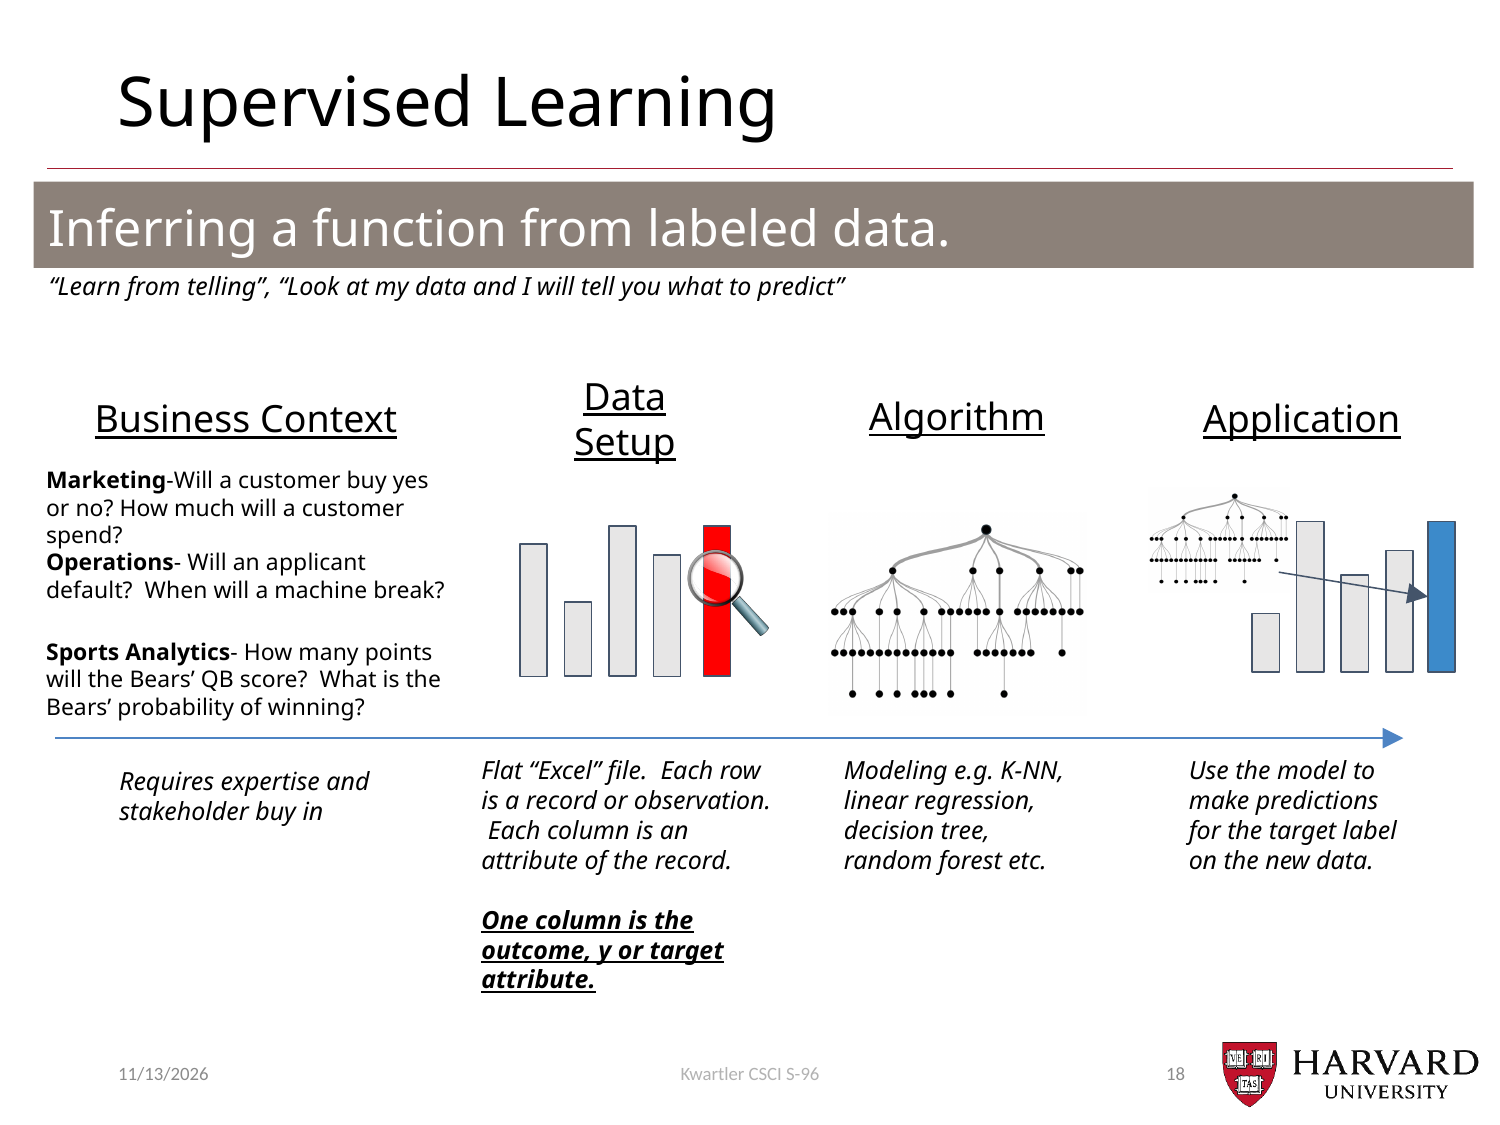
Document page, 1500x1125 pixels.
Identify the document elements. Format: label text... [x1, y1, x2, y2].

text_box “Learn from telling”, “Look at my data and I will tell you what to predict” [33, 255, 1474, 296]
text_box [1148, 487, 1456, 672]
text_box Flat “Excel” file. Each row is a record or observation. Each column is an attribute of the record. One column is the outcome, y or target attribute. [466, 739, 793, 1029]
text_box Marketing-Will a customer buy yes or no? How much will a customer spend? [30, 450, 461, 517]
text_box Business Context [23, 380, 469, 452]
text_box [519, 525, 681, 677]
text_box [703, 636, 731, 677]
footer Kwartler CSCI S-96 [496, 1042, 1004, 1103]
text_box [703, 525, 731, 549]
picture [1200, 1024, 1500, 1125]
text_box Inferring a function from labeled data. [33, 181, 1474, 255]
text_box Requires expertise and stakeholder buy in [104, 750, 388, 905]
slide_number 18 [1059, 1042, 1200, 1103]
text_box Application [1170, 380, 1434, 452]
text_box Use the model to make predictions for the target label on the new data. [1173, 739, 1431, 861]
text_box Sports Analytics- How many points will the Bears’ QB score? What is the Bears’ probability of winning? [30, 621, 461, 737]
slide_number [103, 1042, 441, 1103]
text_box Algorithm [842, 378, 1073, 450]
text_box Data Setup [527, 357, 722, 429]
title Supervised Learning [103, 59, 1397, 157]
picture [828, 512, 1087, 717]
text_box Operations- Will an applicant default? When will a machine break? [30, 517, 461, 621]
text_box Modeling e.g. K-NN, linear regression, decision tree, random forest etc. [828, 739, 1086, 894]
picture [687, 549, 769, 636]
